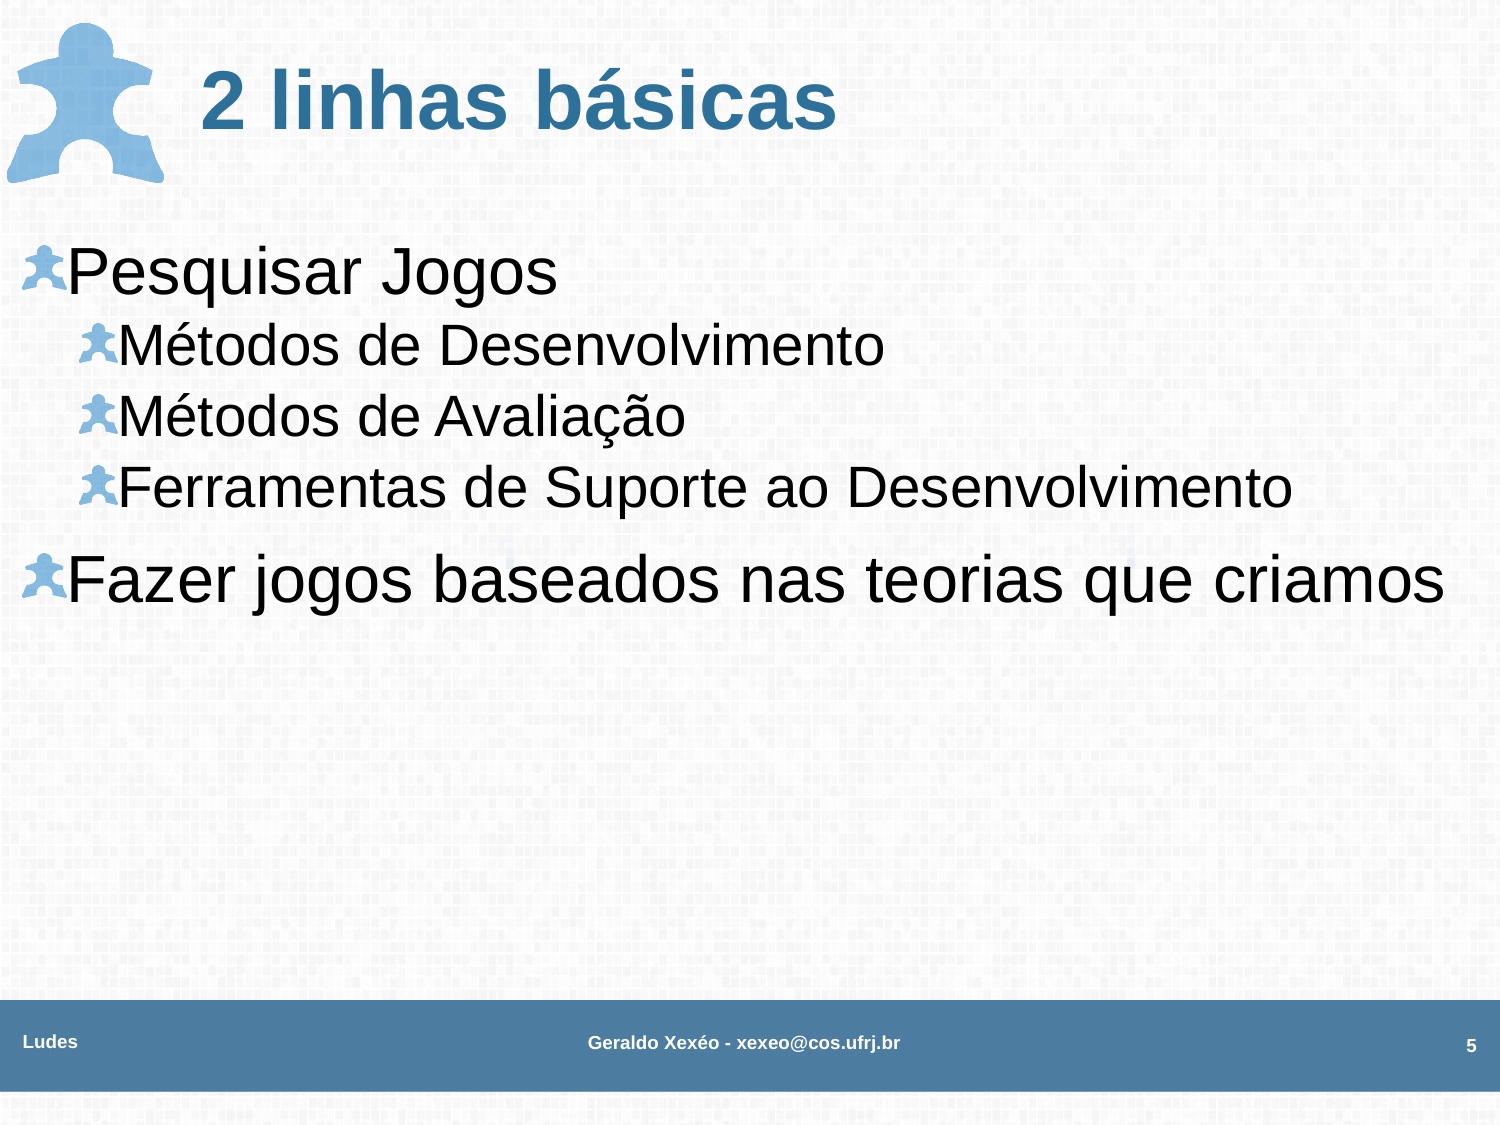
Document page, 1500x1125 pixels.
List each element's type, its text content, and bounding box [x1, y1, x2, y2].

slide_number Ludes [7, 1017, 203, 1066]
picture [0, 0, 1500, 1125]
footer Geraldo Xexéo - xexeo@cos.ufrj.br [526, 1018, 962, 1066]
title 2 linhas básicas [185, 11, 1481, 195]
slide_number 5 [1297, 1021, 1492, 1069]
list Pesquisar Jogos Métodos de Desenvolvimento Métodos de Avaliação Ferramentas de Suporte ao Desenvolvimento Fazer jogos baseados nas teorias que criamos [7, 220, 1481, 976]
